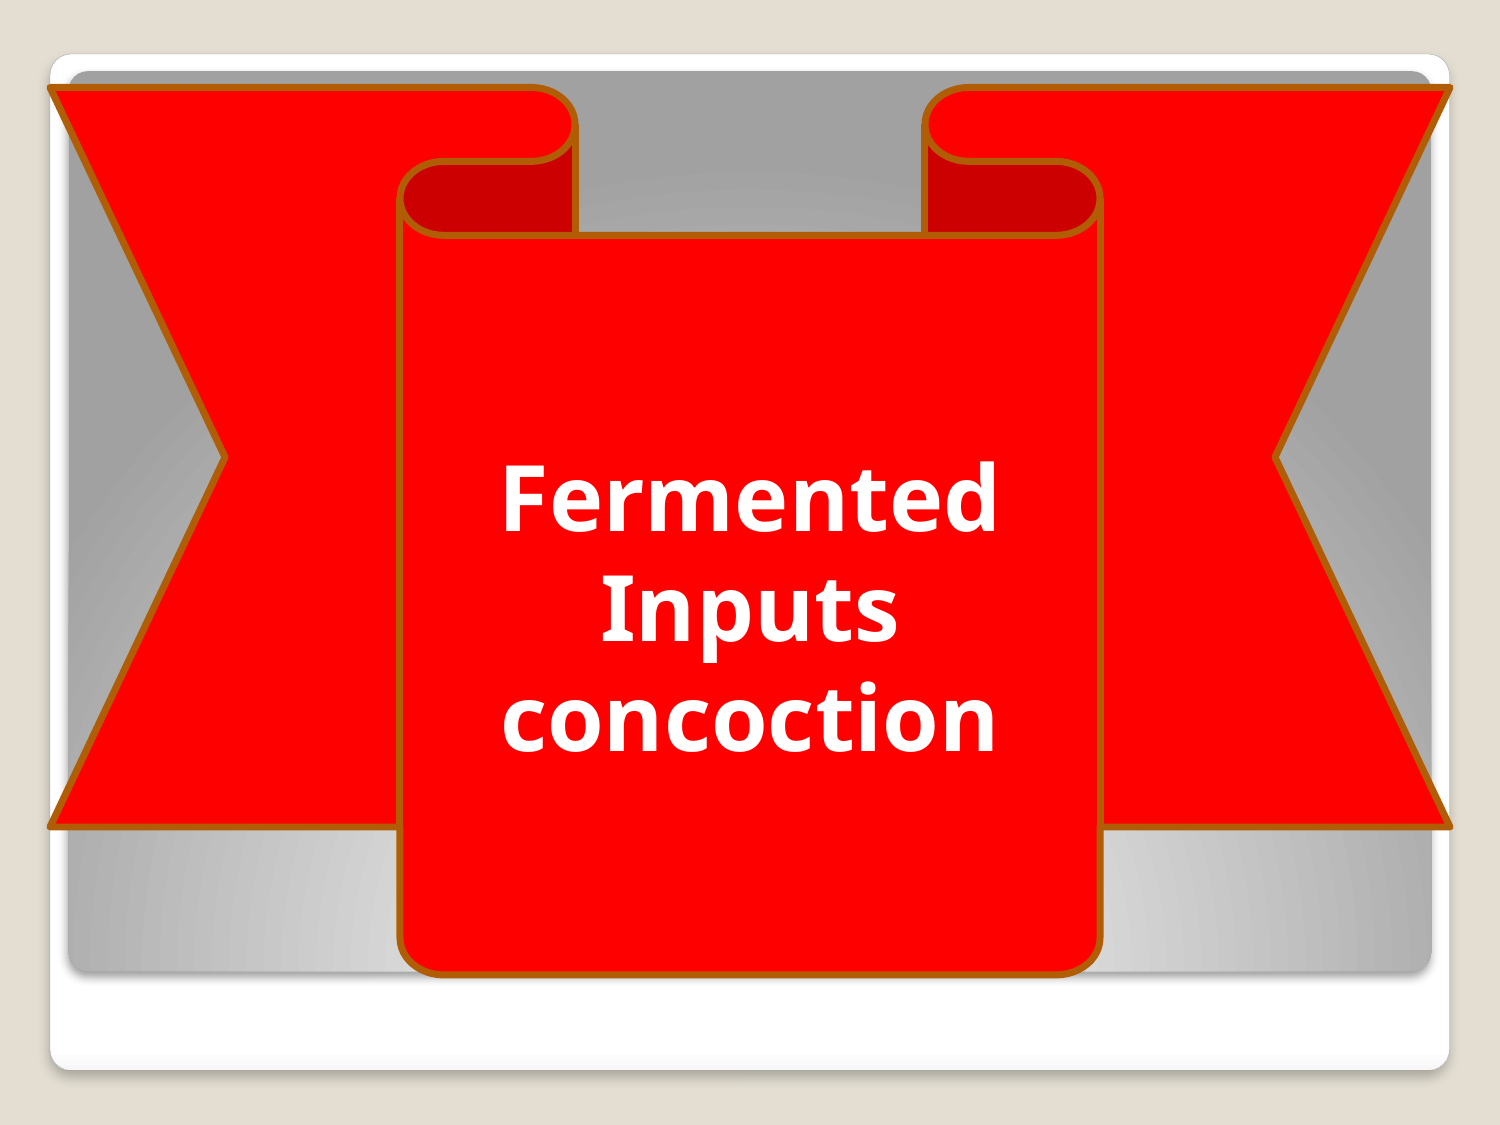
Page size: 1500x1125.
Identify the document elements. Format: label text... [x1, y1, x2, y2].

text_box Fermented Inputs concoction [46, 83, 1454, 979]
